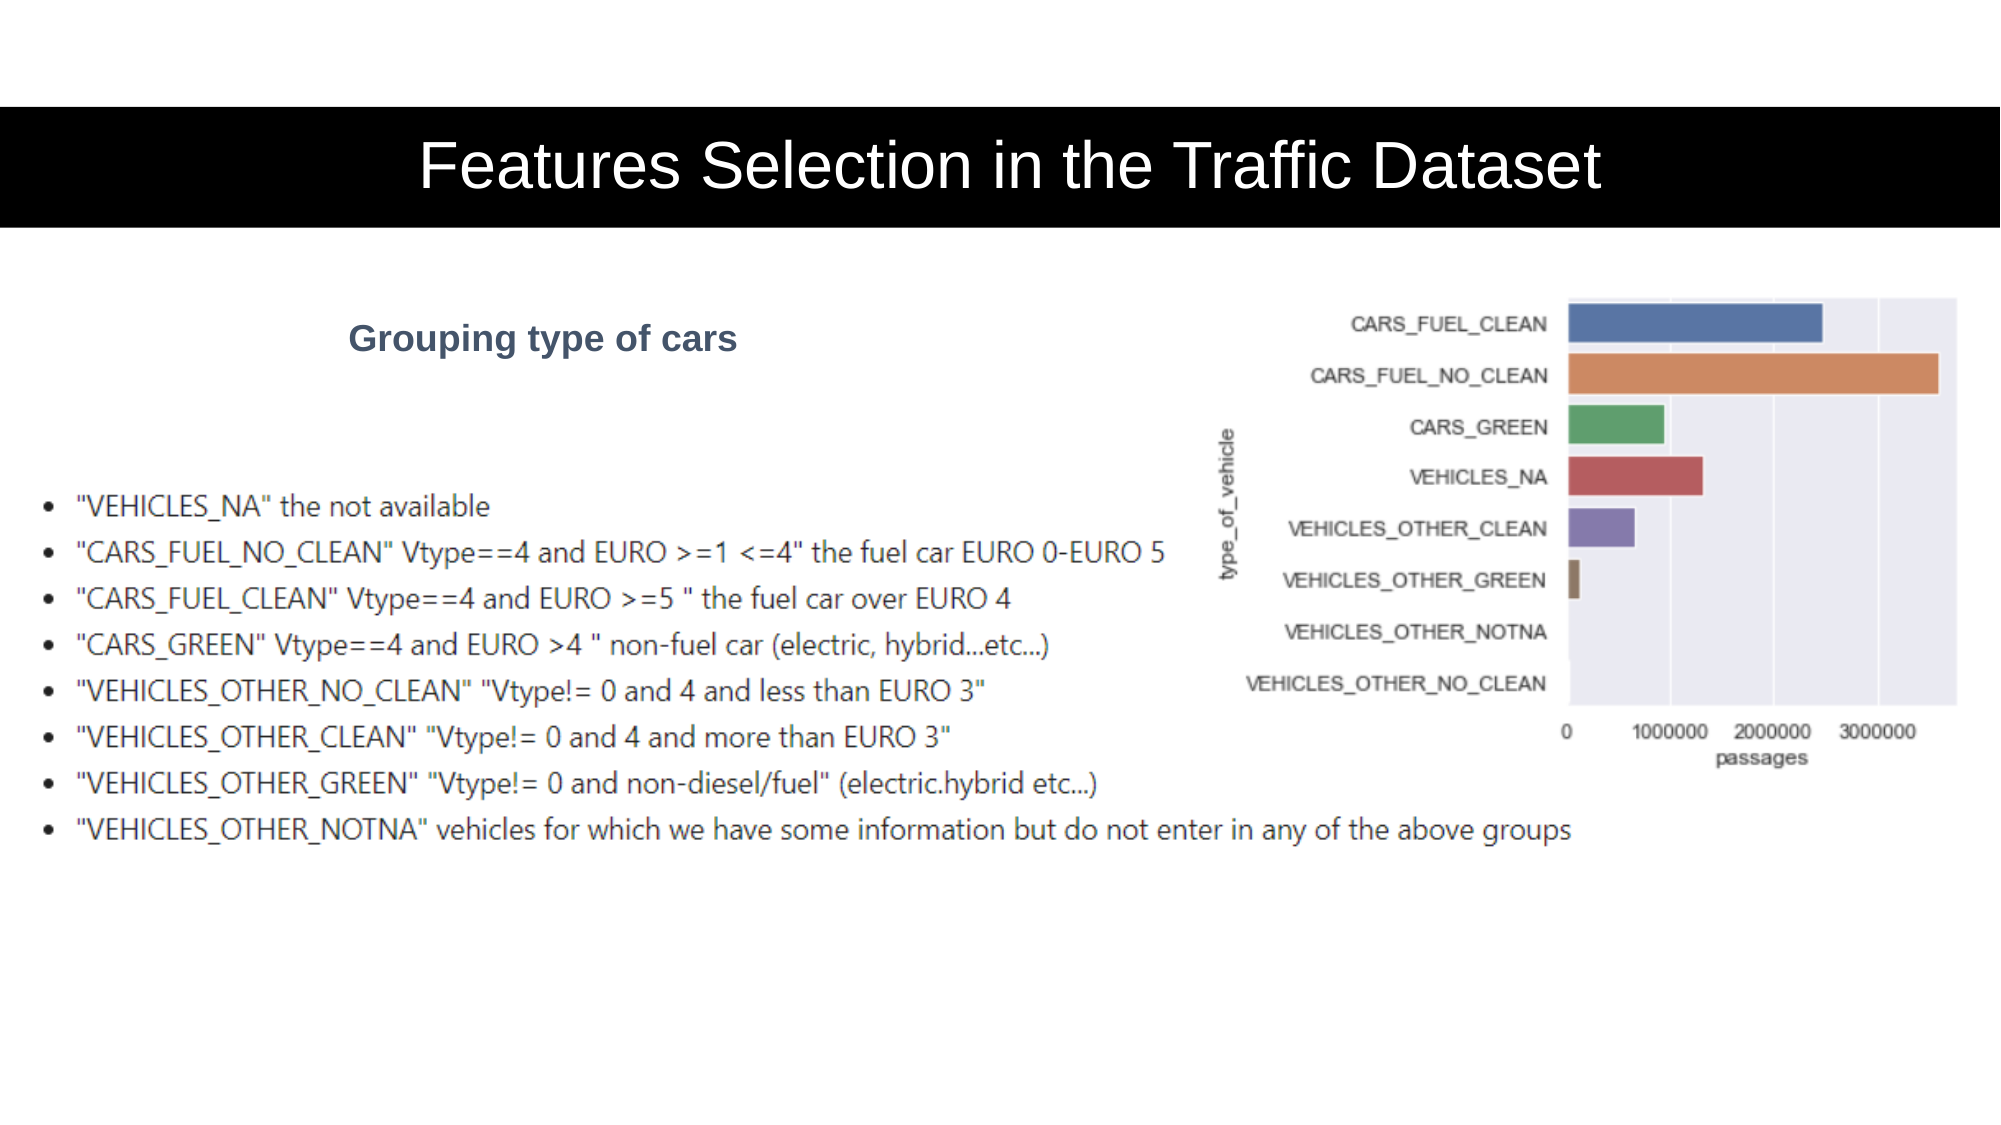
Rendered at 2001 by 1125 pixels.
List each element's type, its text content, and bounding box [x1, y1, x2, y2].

text_box [0, 106, 2000, 229]
text_box Grouping type of cars [0, 311, 1102, 400]
picture [11, 274, 2000, 863]
title Features Selection in the Traffic Dataset [91, 105, 1931, 228]
